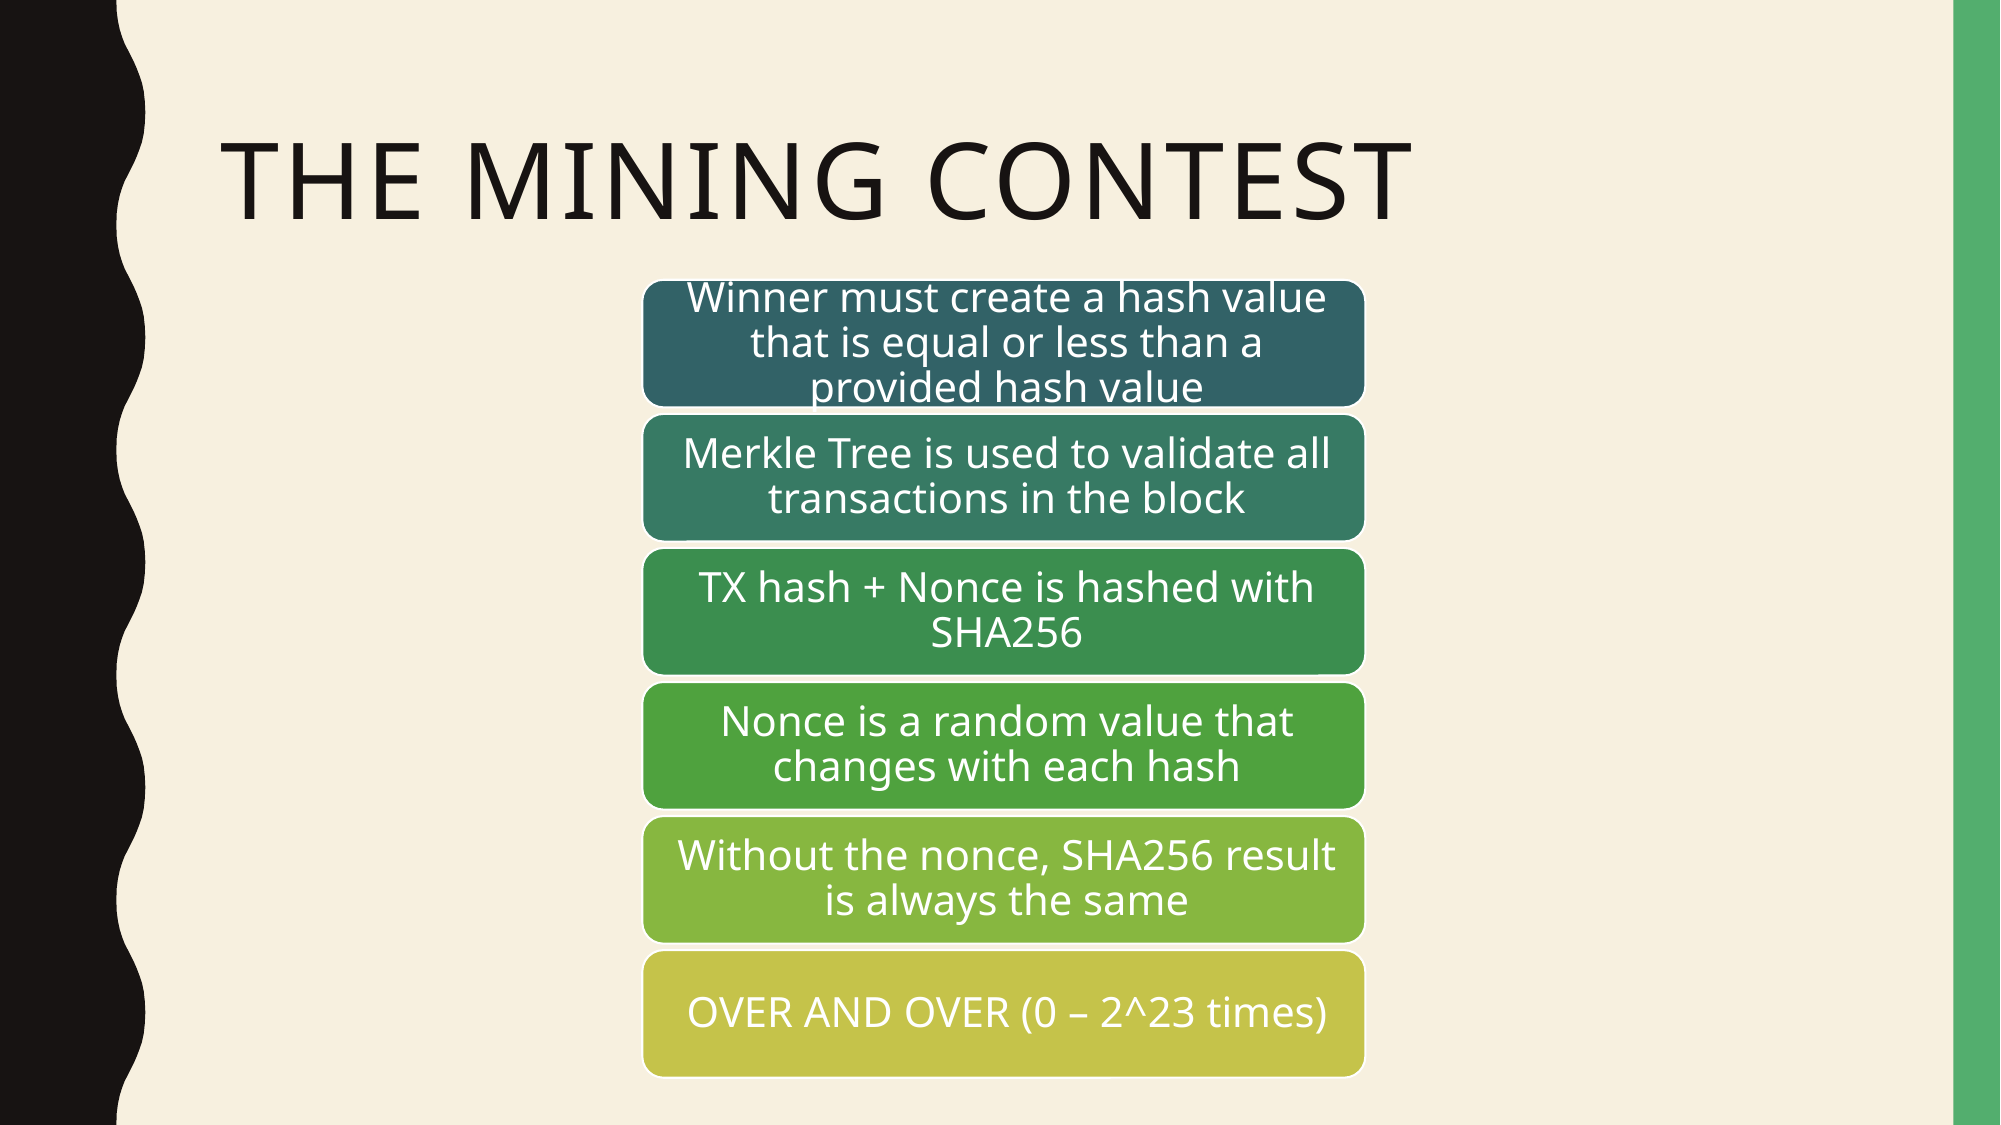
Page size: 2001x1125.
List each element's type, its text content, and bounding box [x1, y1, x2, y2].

title THE MINING CONTEST [205, 62, 1875, 279]
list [0, 279, 2000, 1079]
